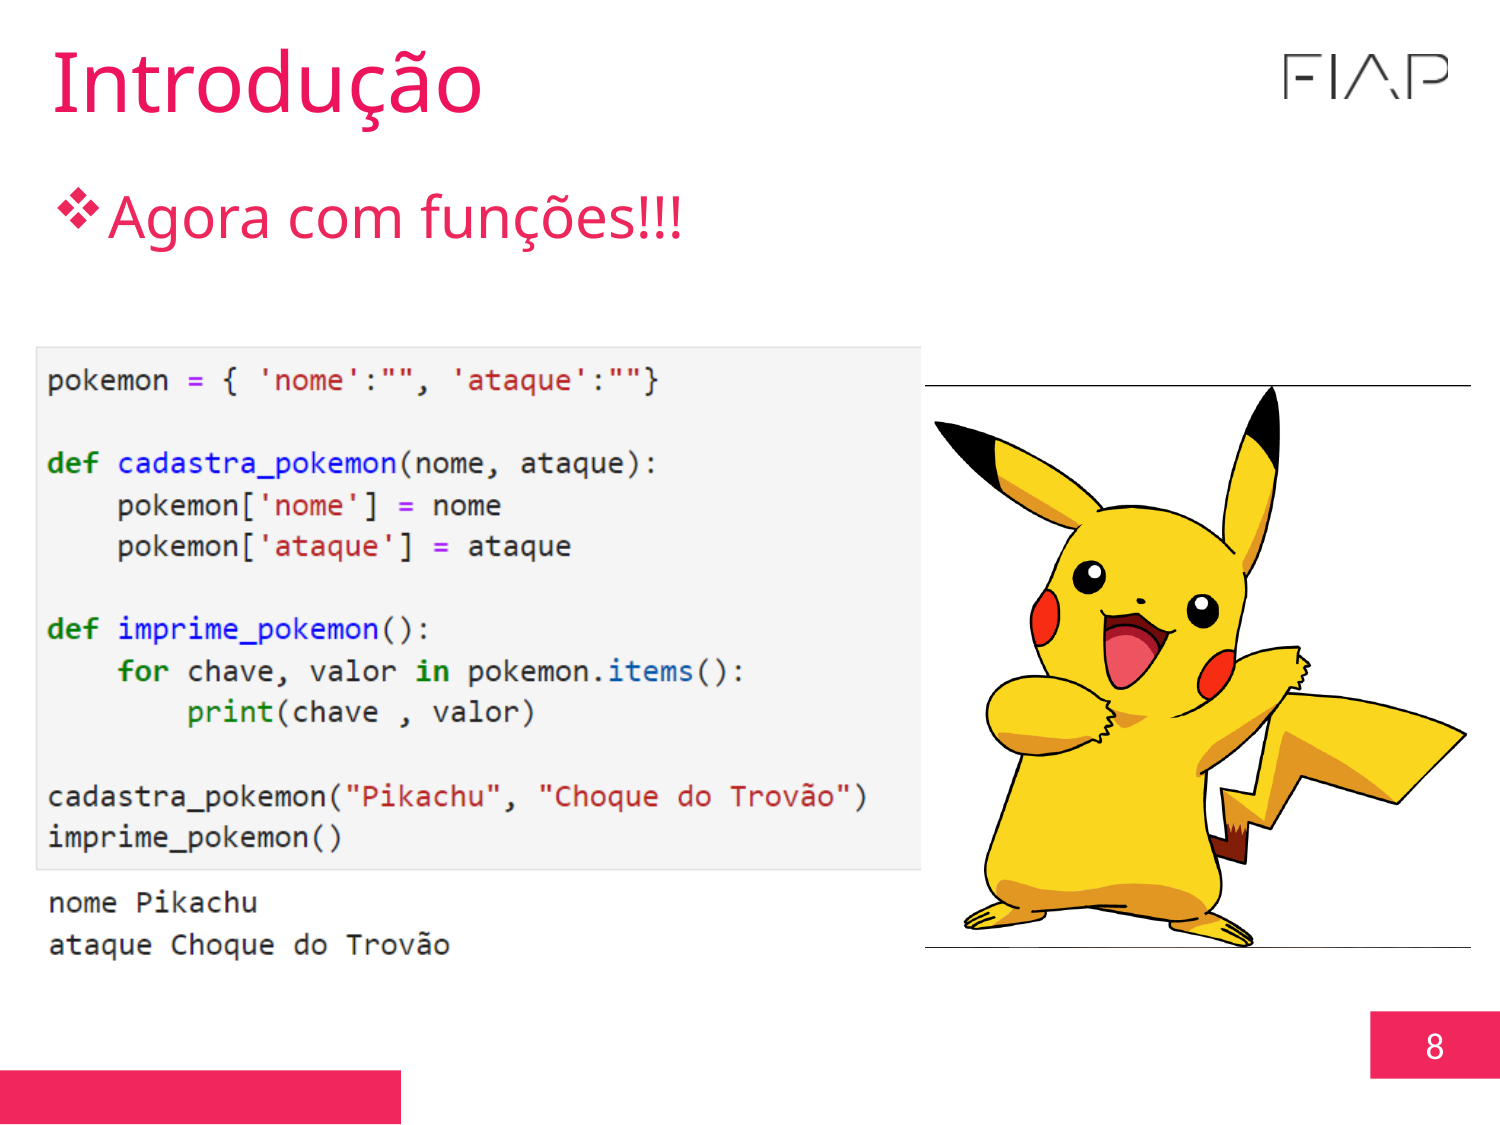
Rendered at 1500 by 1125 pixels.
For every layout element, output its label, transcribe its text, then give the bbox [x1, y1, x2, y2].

picture [23, 338, 921, 988]
picture [925, 385, 1471, 948]
text_box Agora com funções!!! [37, 138, 1329, 258]
text_box Introdução [37, 21, 1075, 137]
